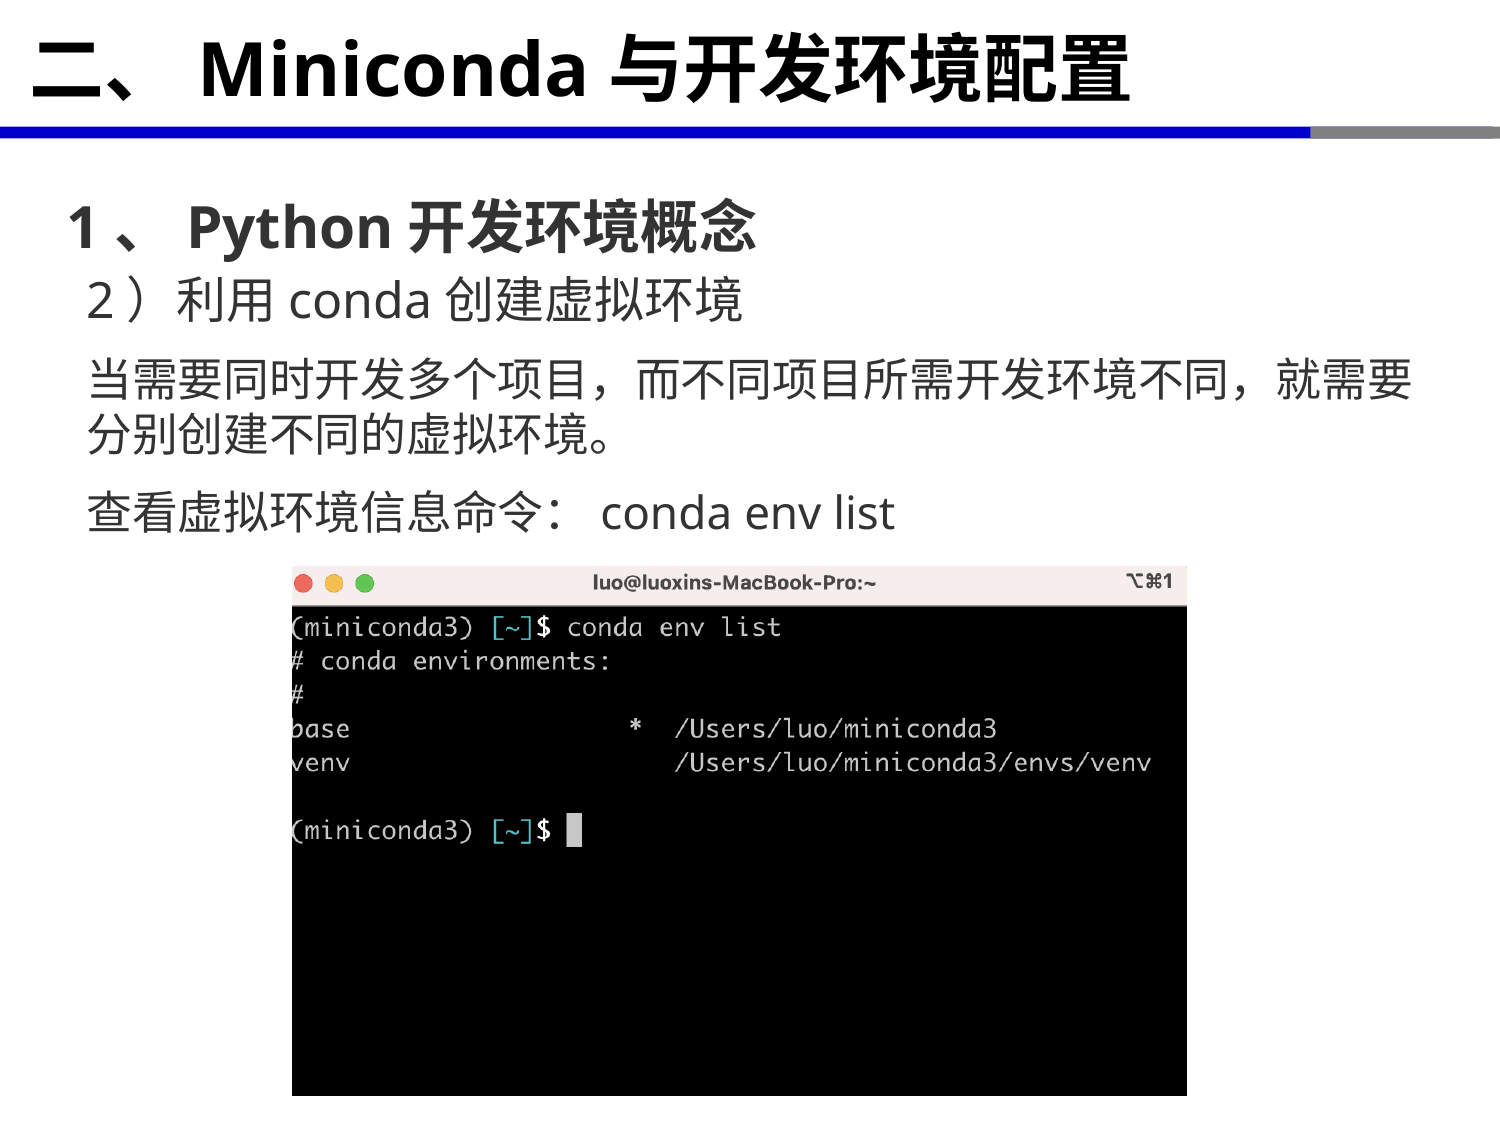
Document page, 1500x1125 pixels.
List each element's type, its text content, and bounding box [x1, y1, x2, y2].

title 二、Miniconda与开发环境配置 [0, 1, 1479, 132]
text_box 2）利用conda创建虚拟环境 当需要同时开发多个项目，而不同项目所需开发环境不同，就需要分别创建不同的虚拟环境。 查看虚拟环境信息命令：conda env list [71, 260, 1429, 547]
picture [292, 566, 1187, 1096]
text_box 1、Python开发环境概念 [52, 147, 1448, 268]
